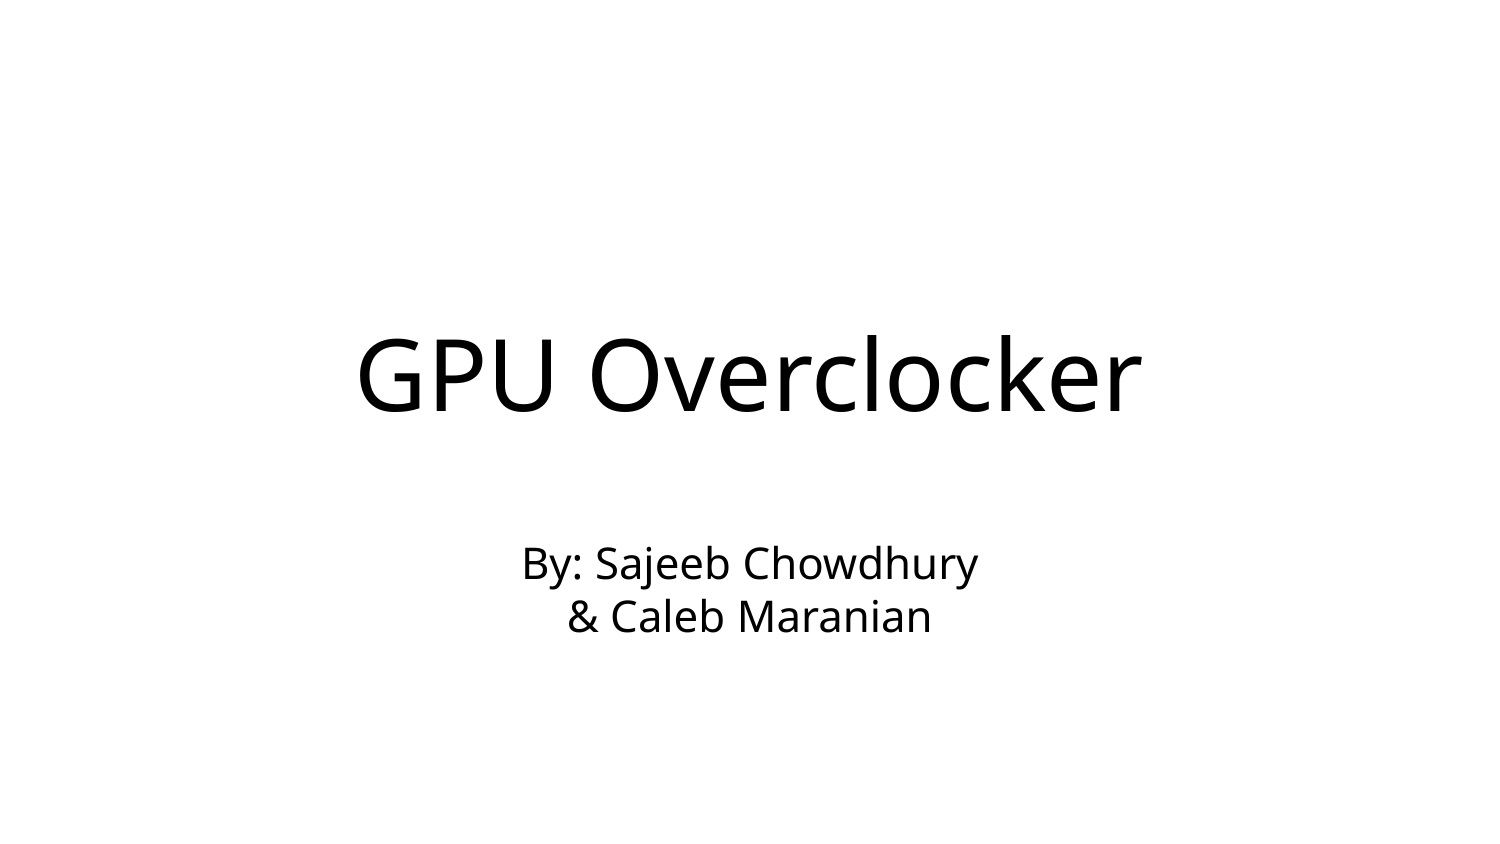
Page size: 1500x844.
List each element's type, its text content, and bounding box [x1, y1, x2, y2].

text_box GPU Overclocker [110, 162, 1390, 447]
text_box By: Sajeeb Chowdhury & Caleb Maranian [110, 520, 1390, 651]
